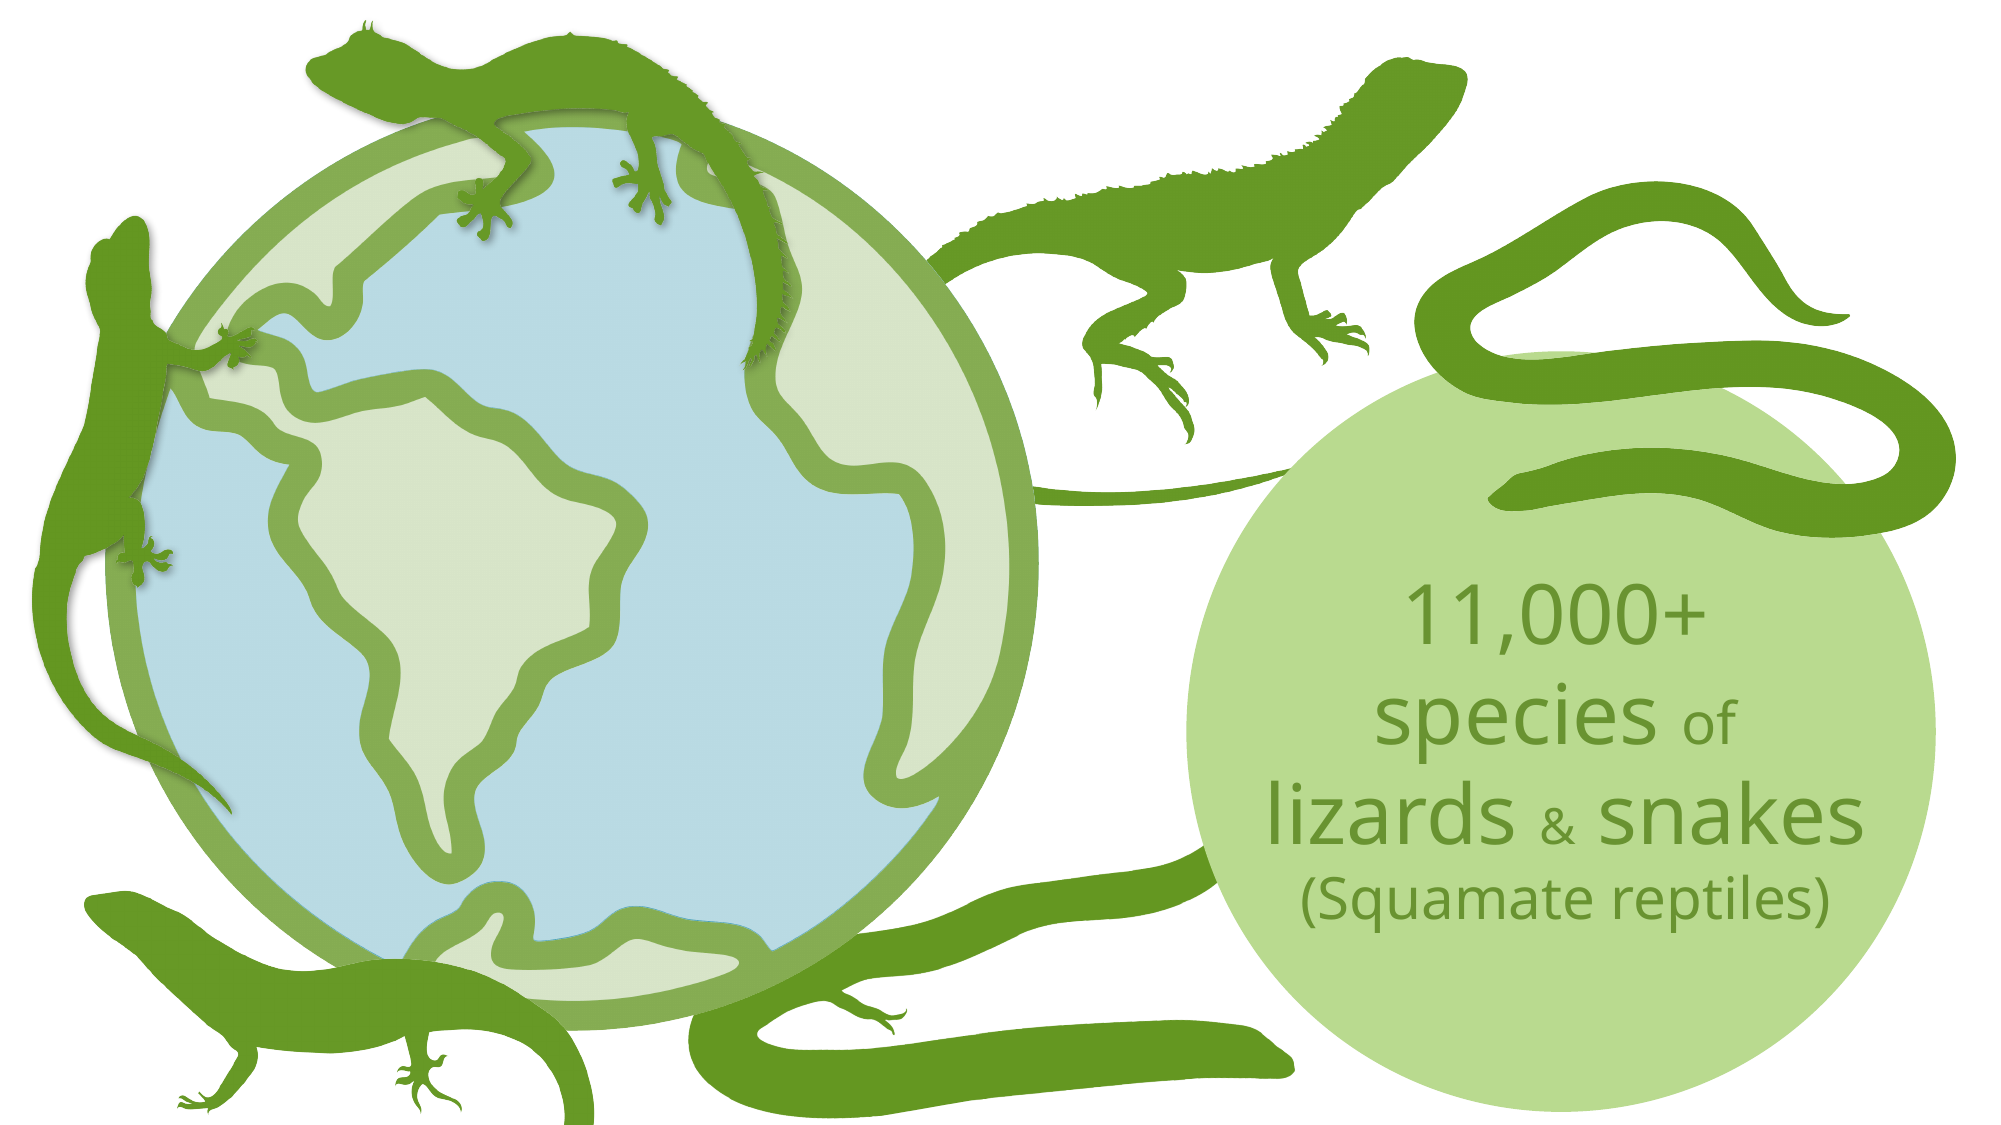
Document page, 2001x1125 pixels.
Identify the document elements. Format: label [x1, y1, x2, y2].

picture [0, 31, 1956, 1125]
text_box [1186, 351, 1936, 1112]
